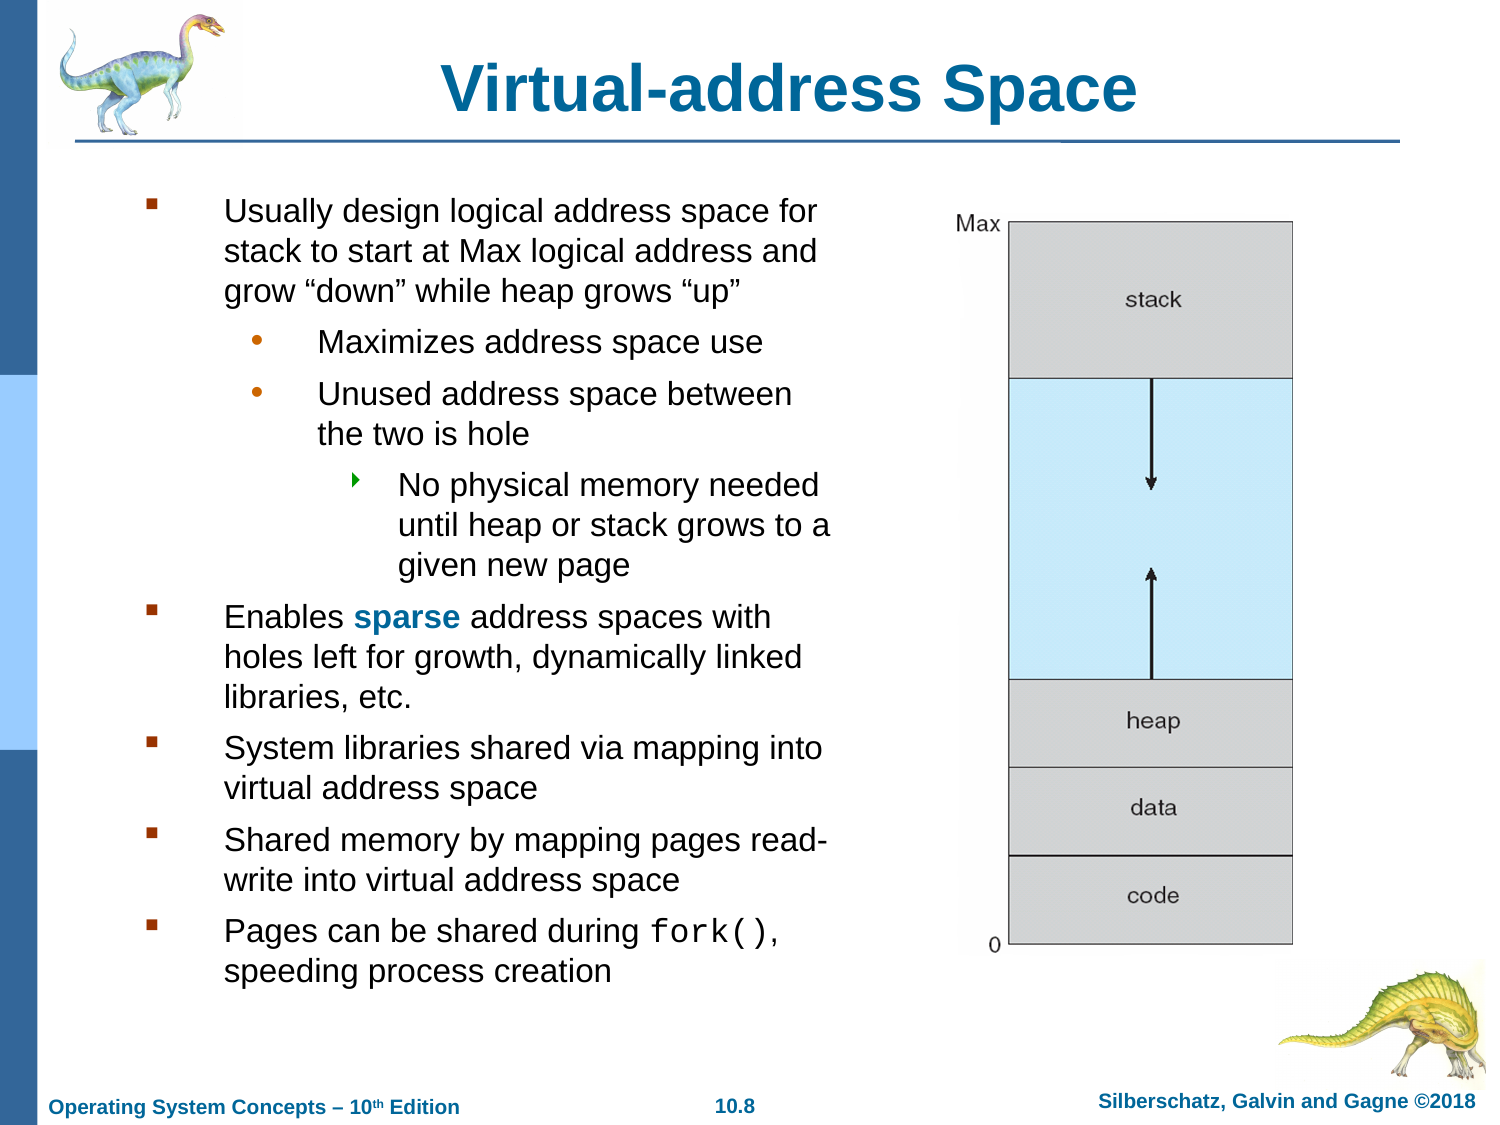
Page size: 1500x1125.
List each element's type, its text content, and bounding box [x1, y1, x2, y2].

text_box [451, 961, 780, 981]
picture [953, 208, 1486, 1090]
text_box Usually design logical address space for stack to start at Max logical address and grow “down” while heap grows “up” Maximizes address space use Unused address space between the two is hole No physical memory needed until heap or stack grows to a given new page Enables sparse address spaces with holes left for growth, dynamically linked libraries, etc. System libraries shared via mapping into virtual address space Shared memory by mapping pages read-write into virtual address space Pages can be shared during fork(), speeding process creation [133, 183, 856, 1005]
picture [46, 0, 243, 149]
title Virtual-address Space [154, 38, 1425, 133]
